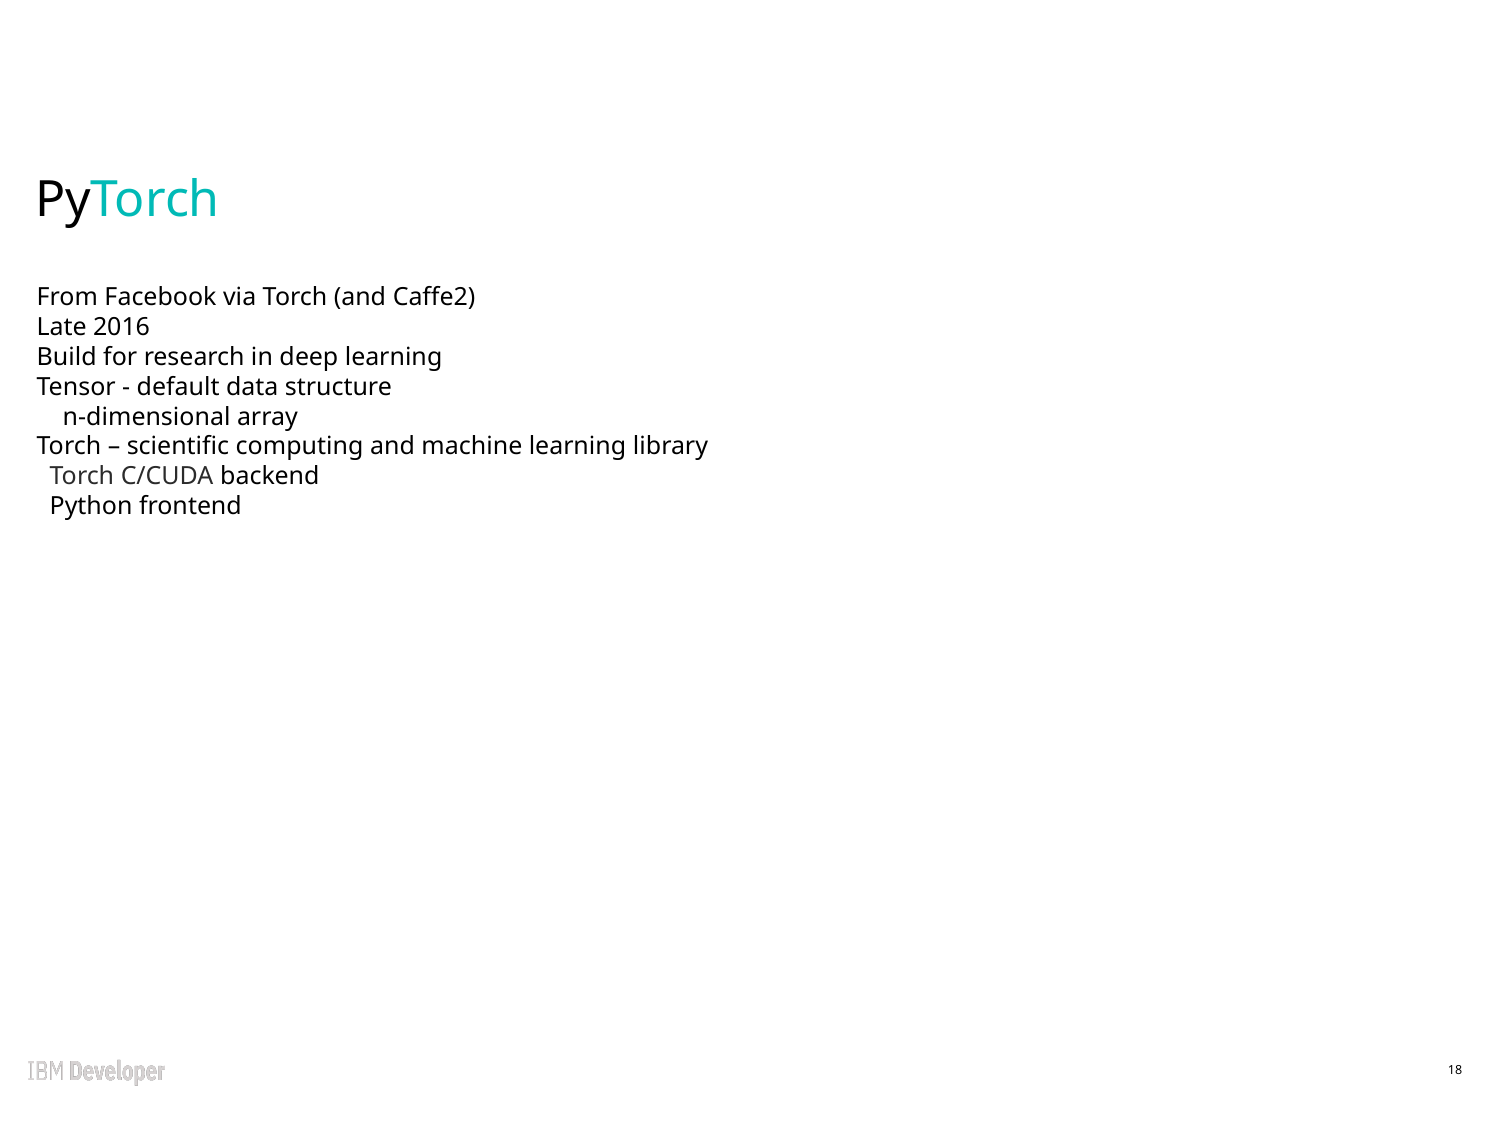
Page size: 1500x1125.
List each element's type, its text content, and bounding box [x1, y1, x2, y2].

slide_number 18 [1125, 1055, 1463, 1086]
title PyTorch [35, 173, 1233, 355]
text_box From Facebook via Torch (and Caffe2) Late 2016 Build for research in deep learning Tensor - default data structure n-dimensional array Torch – scientific computing and machine learning library Torch C/CUDA backend Python frontend [36, 280, 750, 926]
